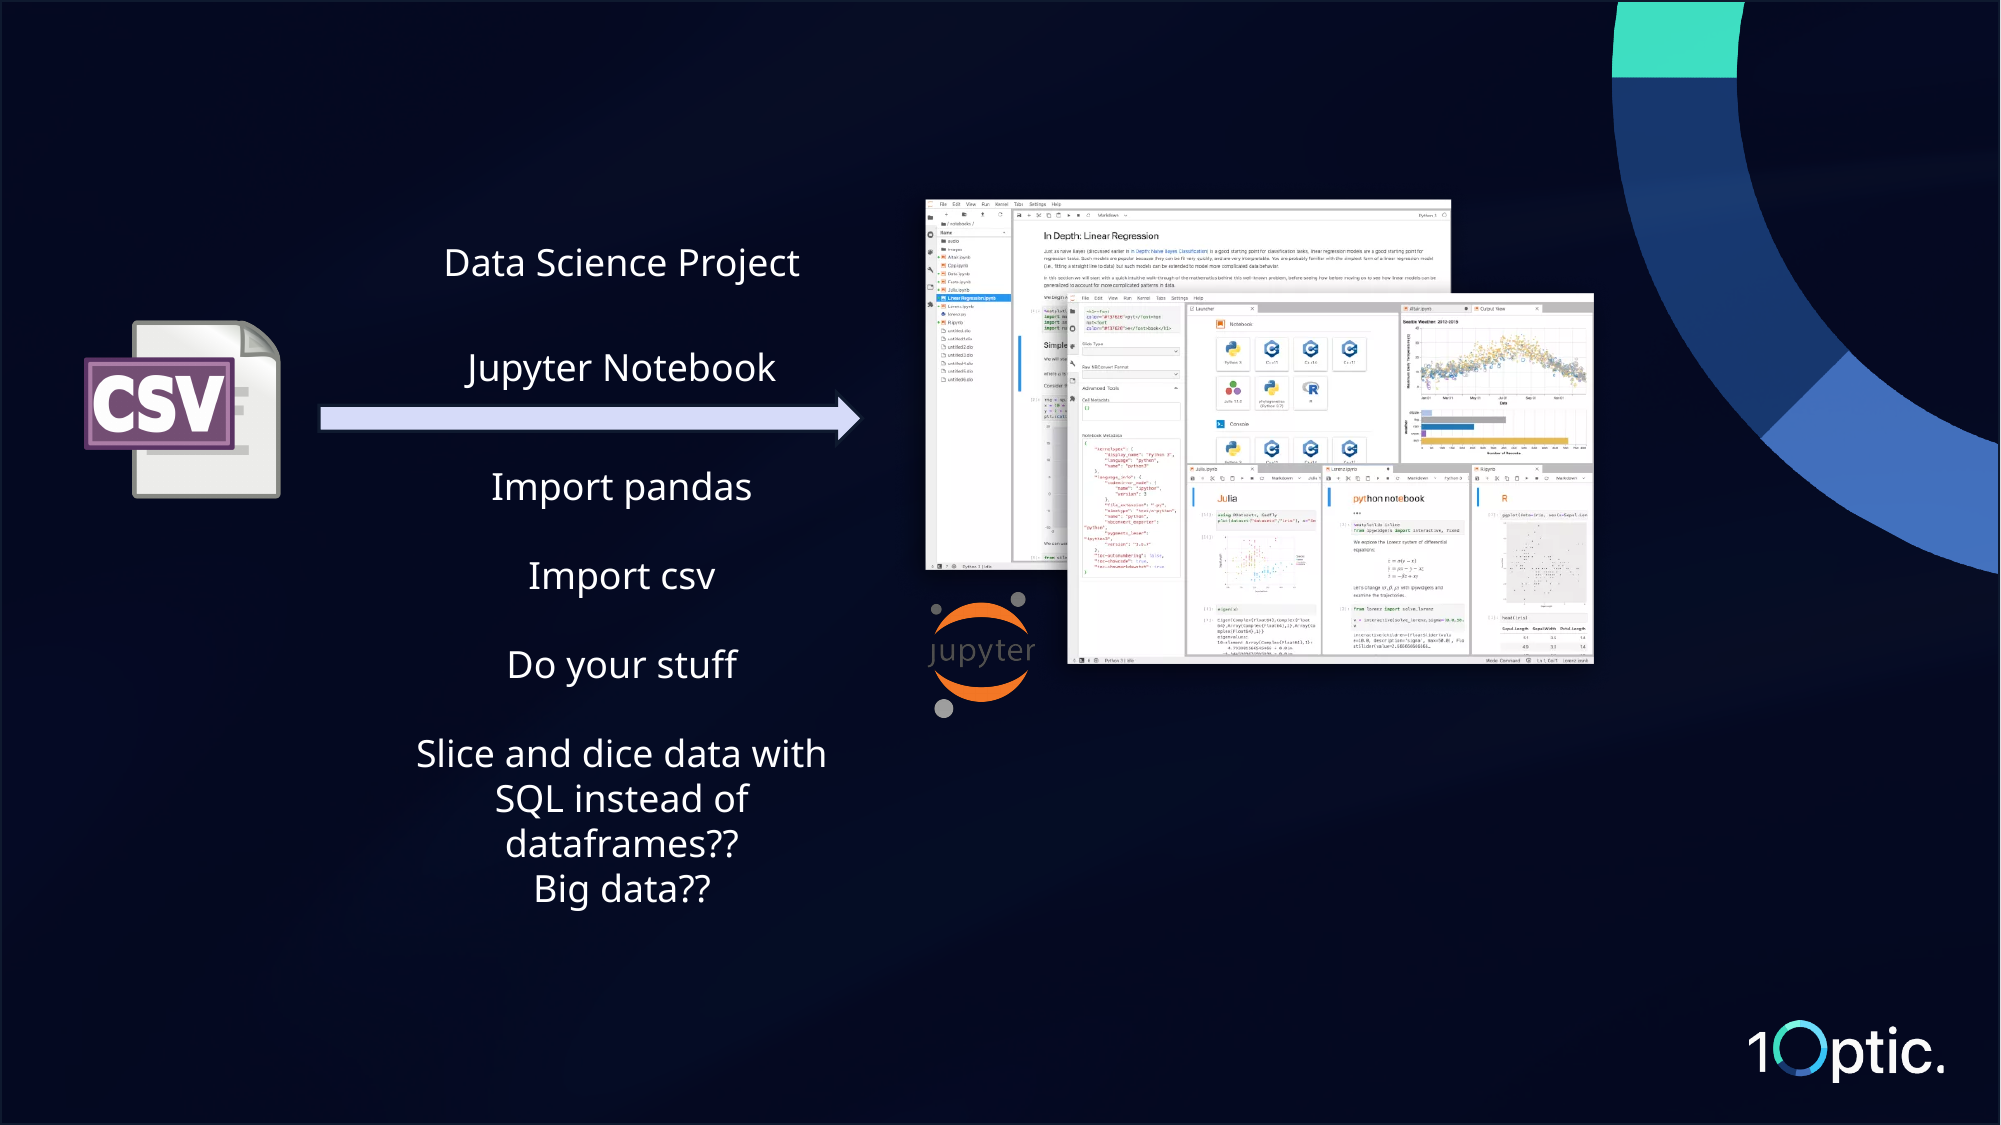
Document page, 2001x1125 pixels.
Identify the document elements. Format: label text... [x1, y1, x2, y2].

text_box Import csv [387, 544, 857, 604]
text_box Import pandas [387, 455, 857, 516]
text_box Do your stuff [387, 633, 857, 694]
text_box Slice and dice data with SQL instead of dataframes?? [373, 722, 871, 873]
text_box [317, 397, 865, 449]
text_box Jupyter Notebook [387, 336, 857, 397]
text_box Data Science Project [387, 231, 857, 292]
picture [79, 315, 284, 504]
picture [885, 177, 1617, 720]
text_box Big data?? [387, 873, 857, 917]
